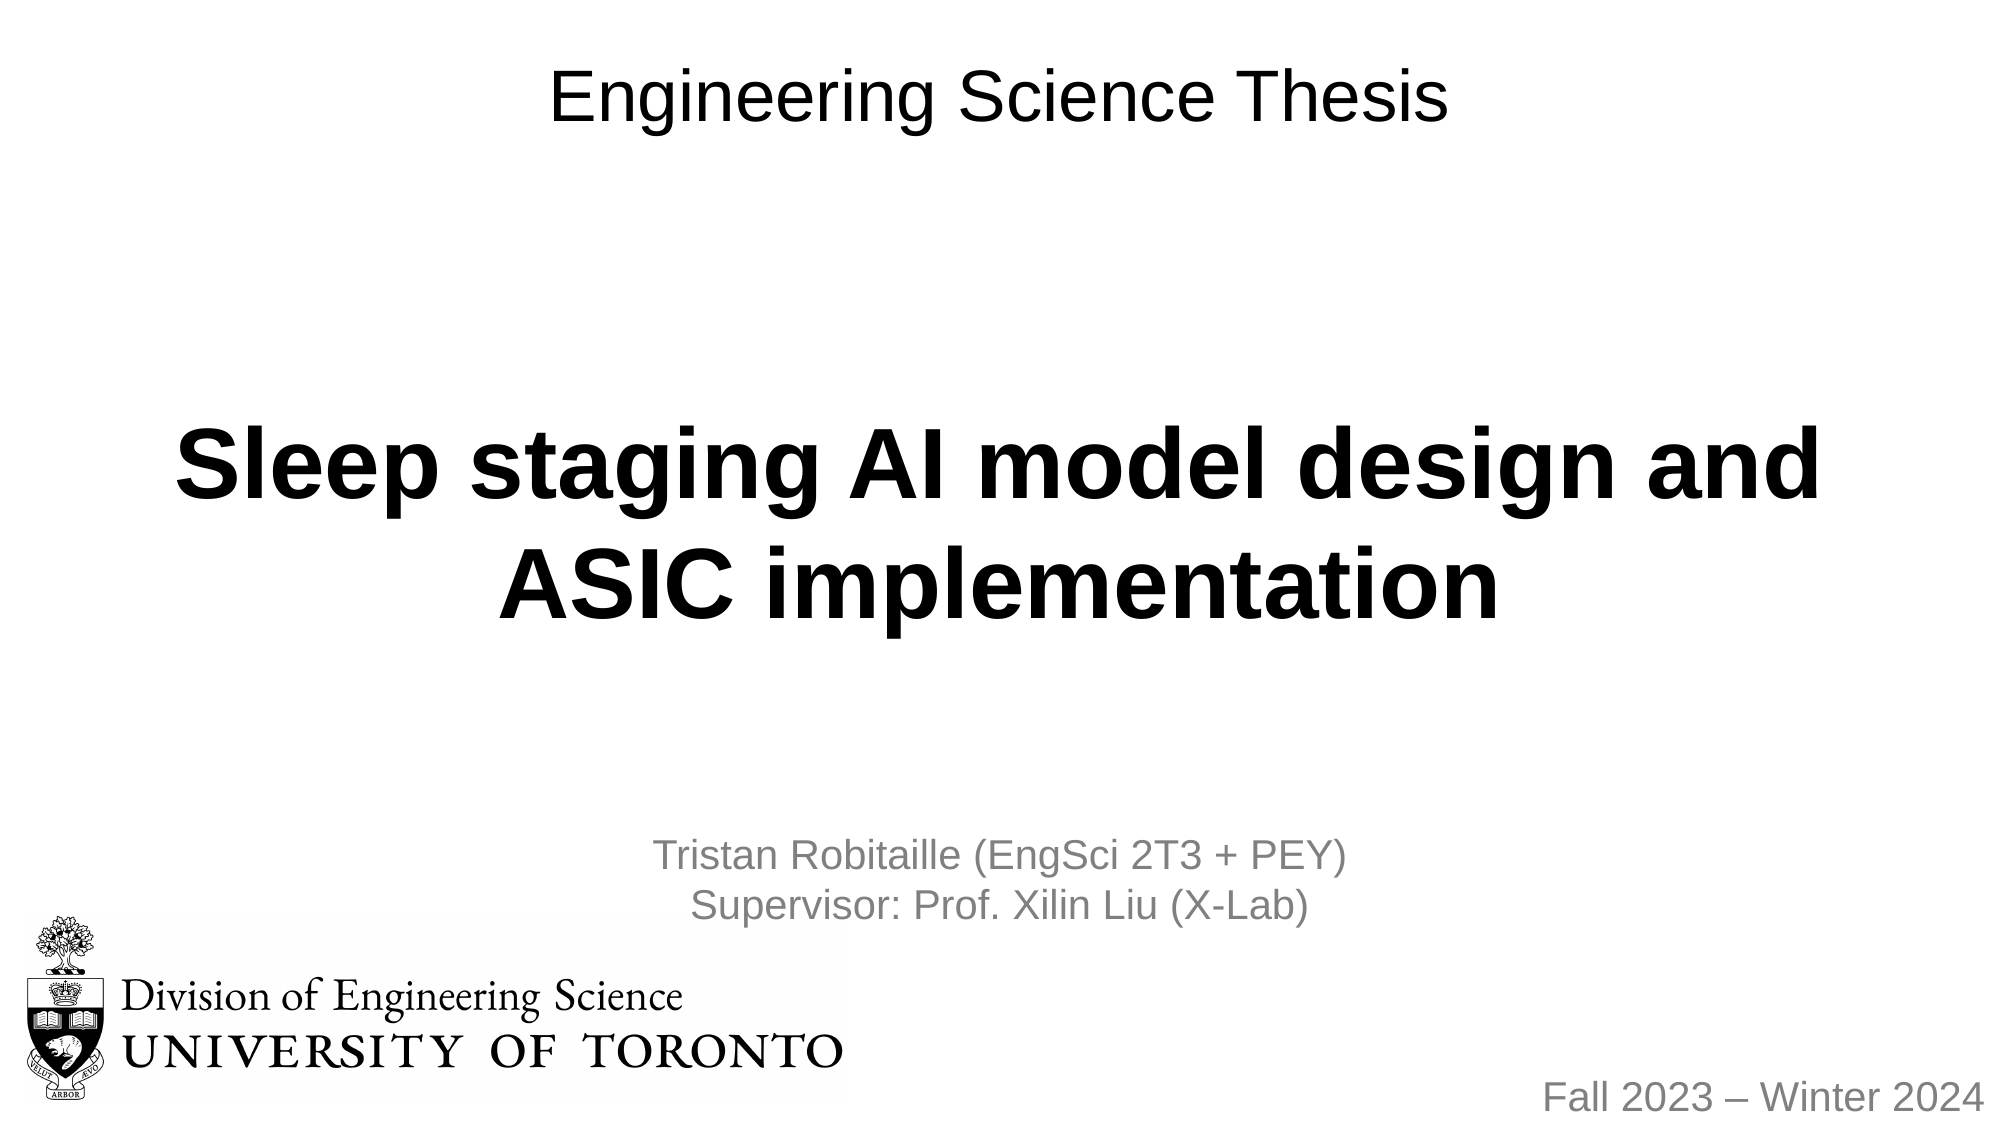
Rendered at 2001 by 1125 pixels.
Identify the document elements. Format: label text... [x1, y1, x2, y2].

text_box Fall 2023 – Winter 2024 [1523, 1062, 2000, 1125]
text_box Engineering Science Thesis Sleep staging AI model design and ASIC implementation [99, 41, 1901, 647]
text_box Tristan Robitaille (EngSci 2T3 + PEY) Supervisor: Prof. Xilin Liu (X-Lab) [633, 820, 1367, 936]
picture [24, 914, 845, 1102]
